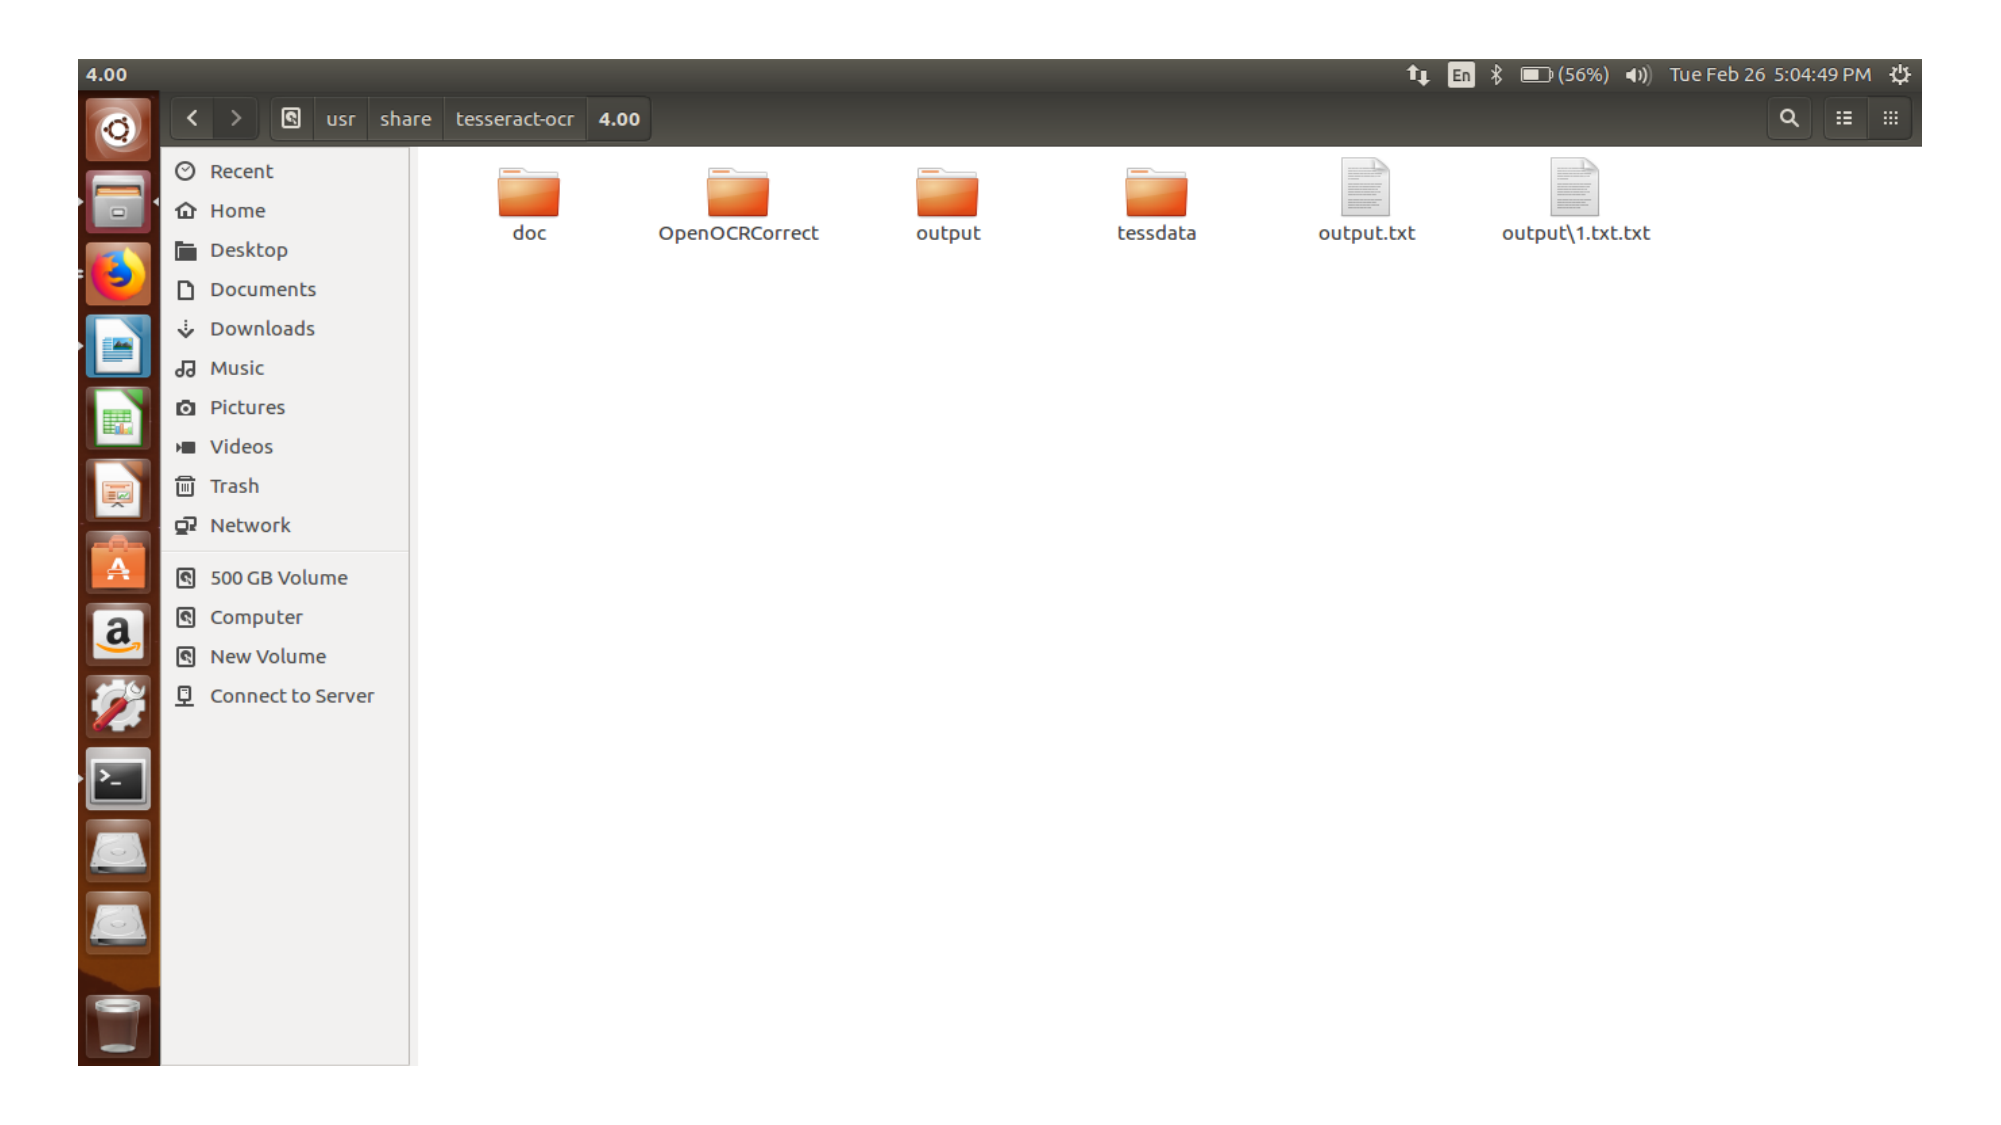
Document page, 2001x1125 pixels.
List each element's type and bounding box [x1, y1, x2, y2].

list [78, 59, 1922, 1066]
